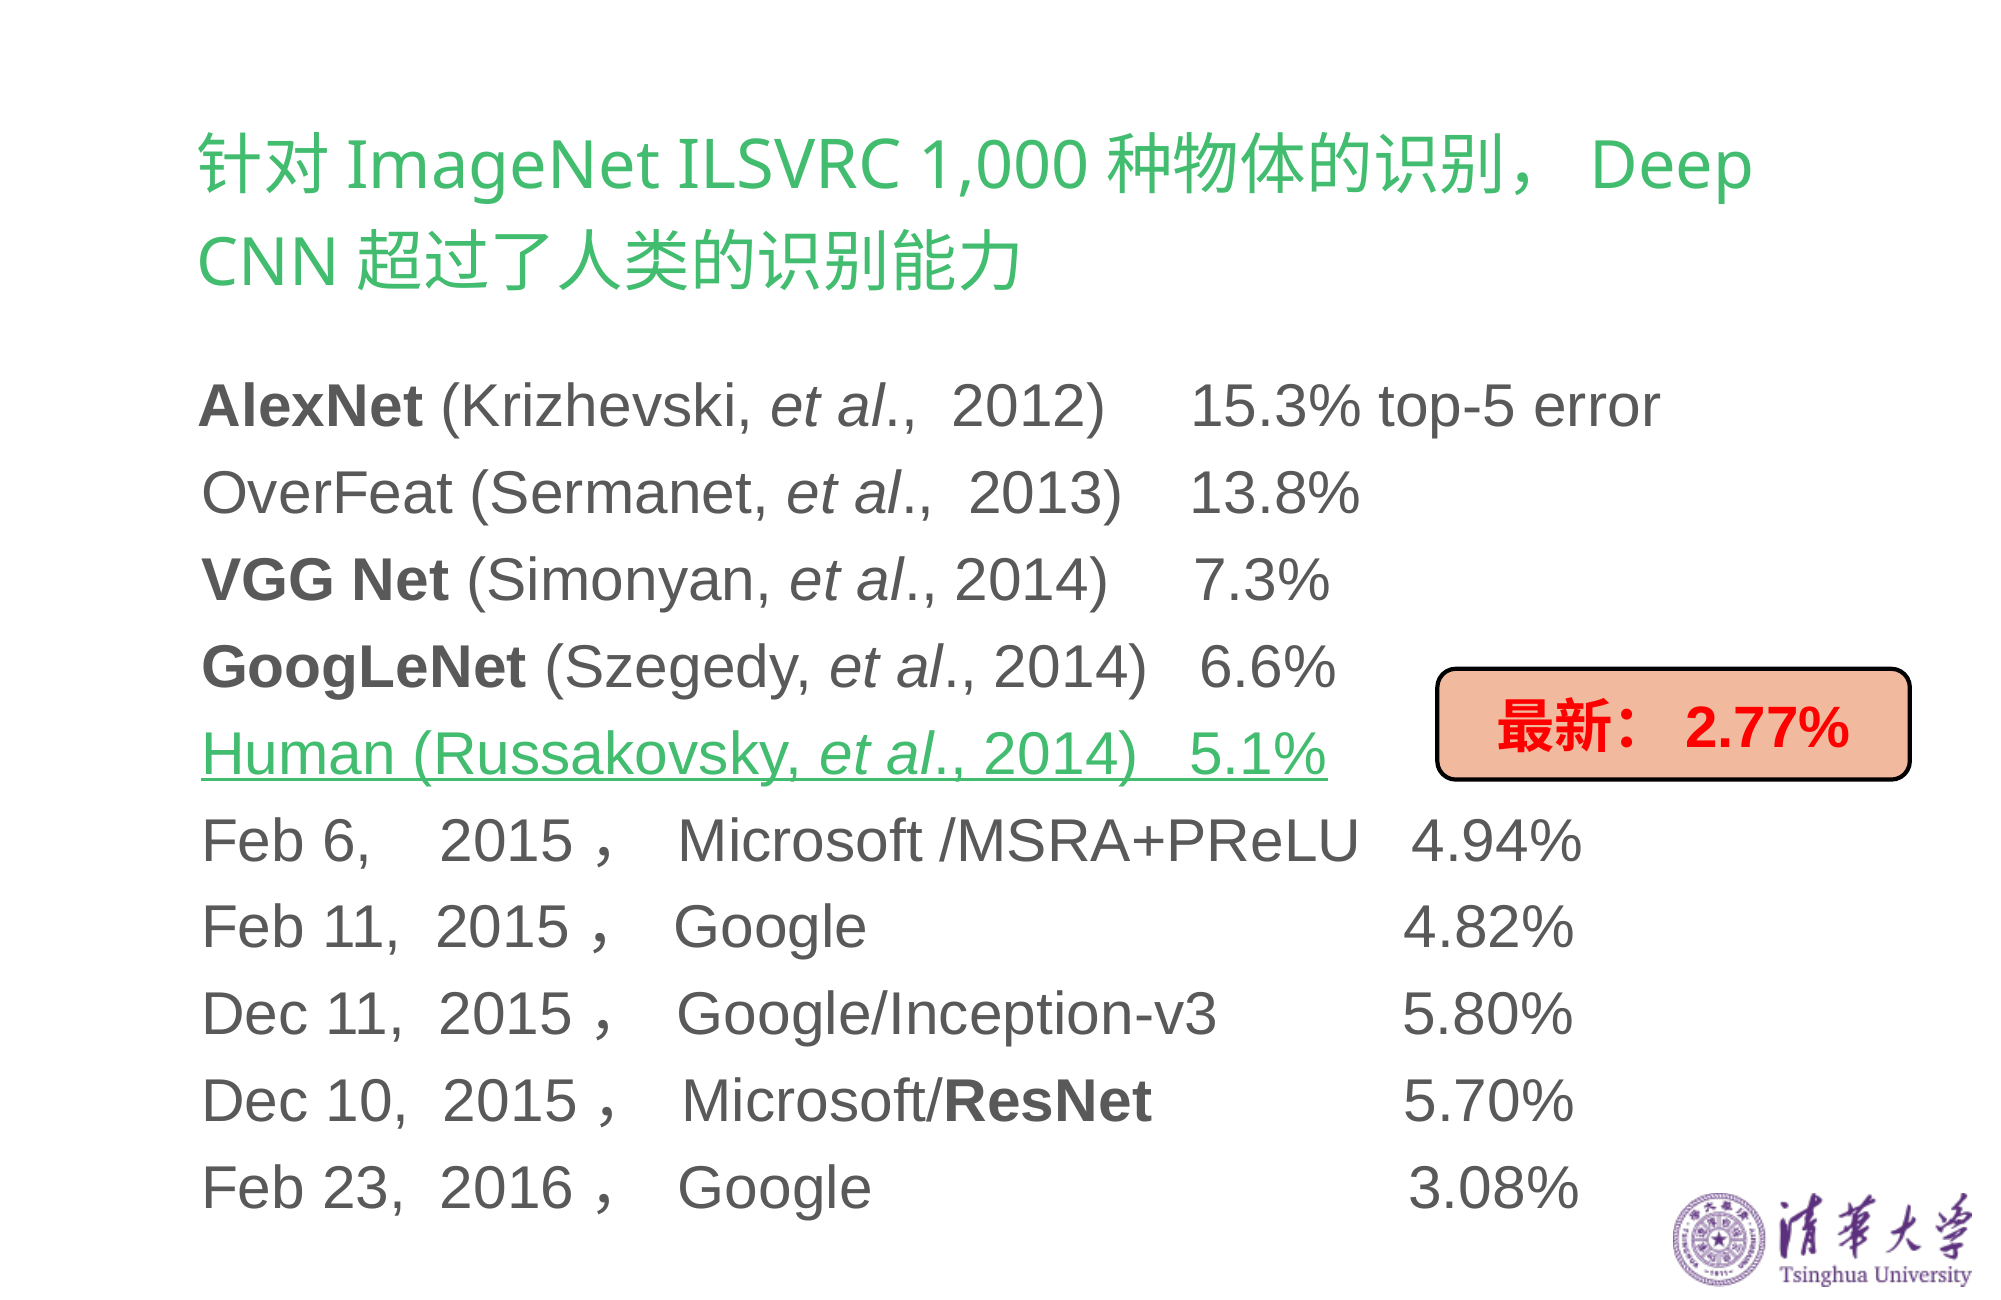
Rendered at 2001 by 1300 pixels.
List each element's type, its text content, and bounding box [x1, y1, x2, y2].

picture [1673, 1192, 1973, 1288]
text_box 针对ImageNet ILSVRC 1,000种物体的识别，Deep CNN超过了人类的识别能力 [161, 94, 1915, 300]
text_box AlexNet (Krizhevski, et al., 2012) 15.3% top-5 error OverFeat (Sermanet, et al., 2013) 13.8% VGG Net (Simonyan, et al., 2014) 7.3% GoogLeNet (Szegedy, et al., 2014) 6.6% Human (Russakovsky, et al., 2014) 5.1% Feb 6, 2015， Microsoft /MSRA+PReLU 4.94% Feb 11, 2015， Google 4.82% Dec 11, 2015， Google/Inception-v3 5.80% Dec 10, 2015， Microsoft/ResNet 5.70% Feb 23, 2016， Google 3.08% [149, 342, 1751, 1230]
text_box 最新：2.77% [1435, 666, 1912, 782]
